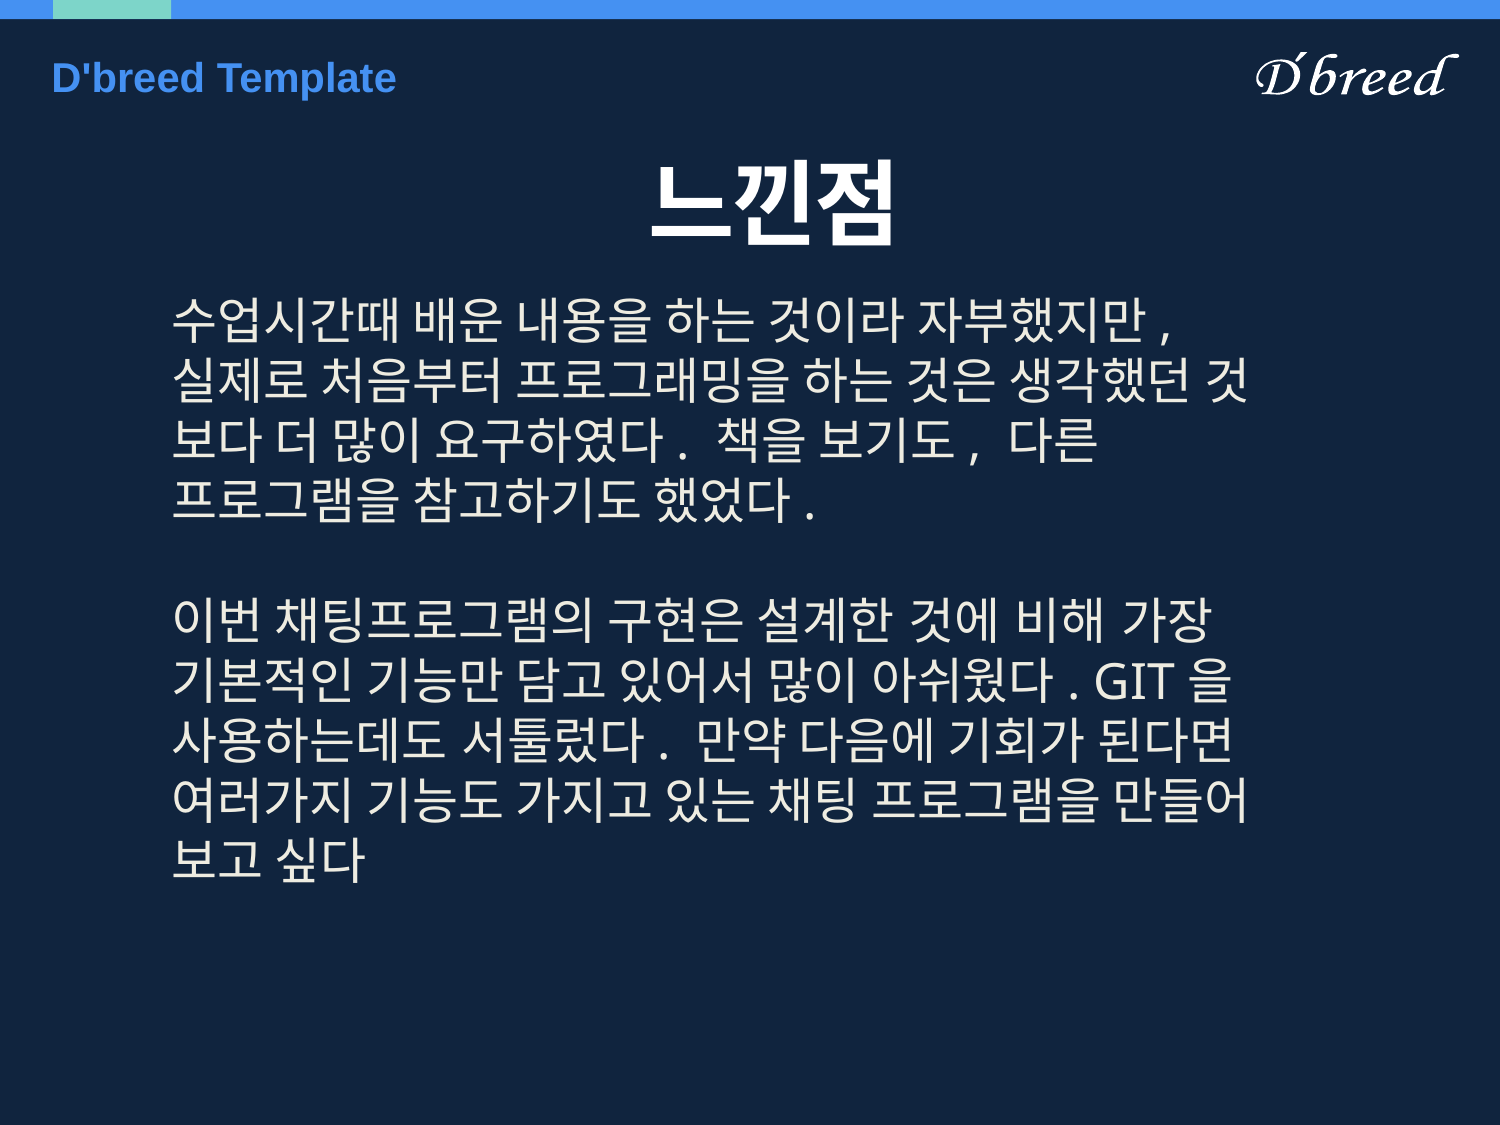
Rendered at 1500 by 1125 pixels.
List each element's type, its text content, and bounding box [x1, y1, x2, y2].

text_box 느낀점 [203, 137, 1297, 265]
title D'breed Template [36, 49, 1242, 111]
text_box 수업시간때 배운 내용을 하는 것이라 자부했지만, 실제로 처음부터 프로그래밍을 하는 것은 생각했던 것 보다 더 많이 요구하였다. 책을 보기도, 다른 프로그램을 참고하기도 했었다. 이번 채팅프로그램의 구현은 설계한 것에 비해 가장 기본적인 기능만 담고 있어서 많이 아쉬웠다. GIT을 사용하는데도 서툴렀다. 만약 다음에 기회가 된다면 여러가지 기능도 가지고 있는 채팅 프로그램을 만들어 보고 싶다 [156, 282, 1297, 1077]
